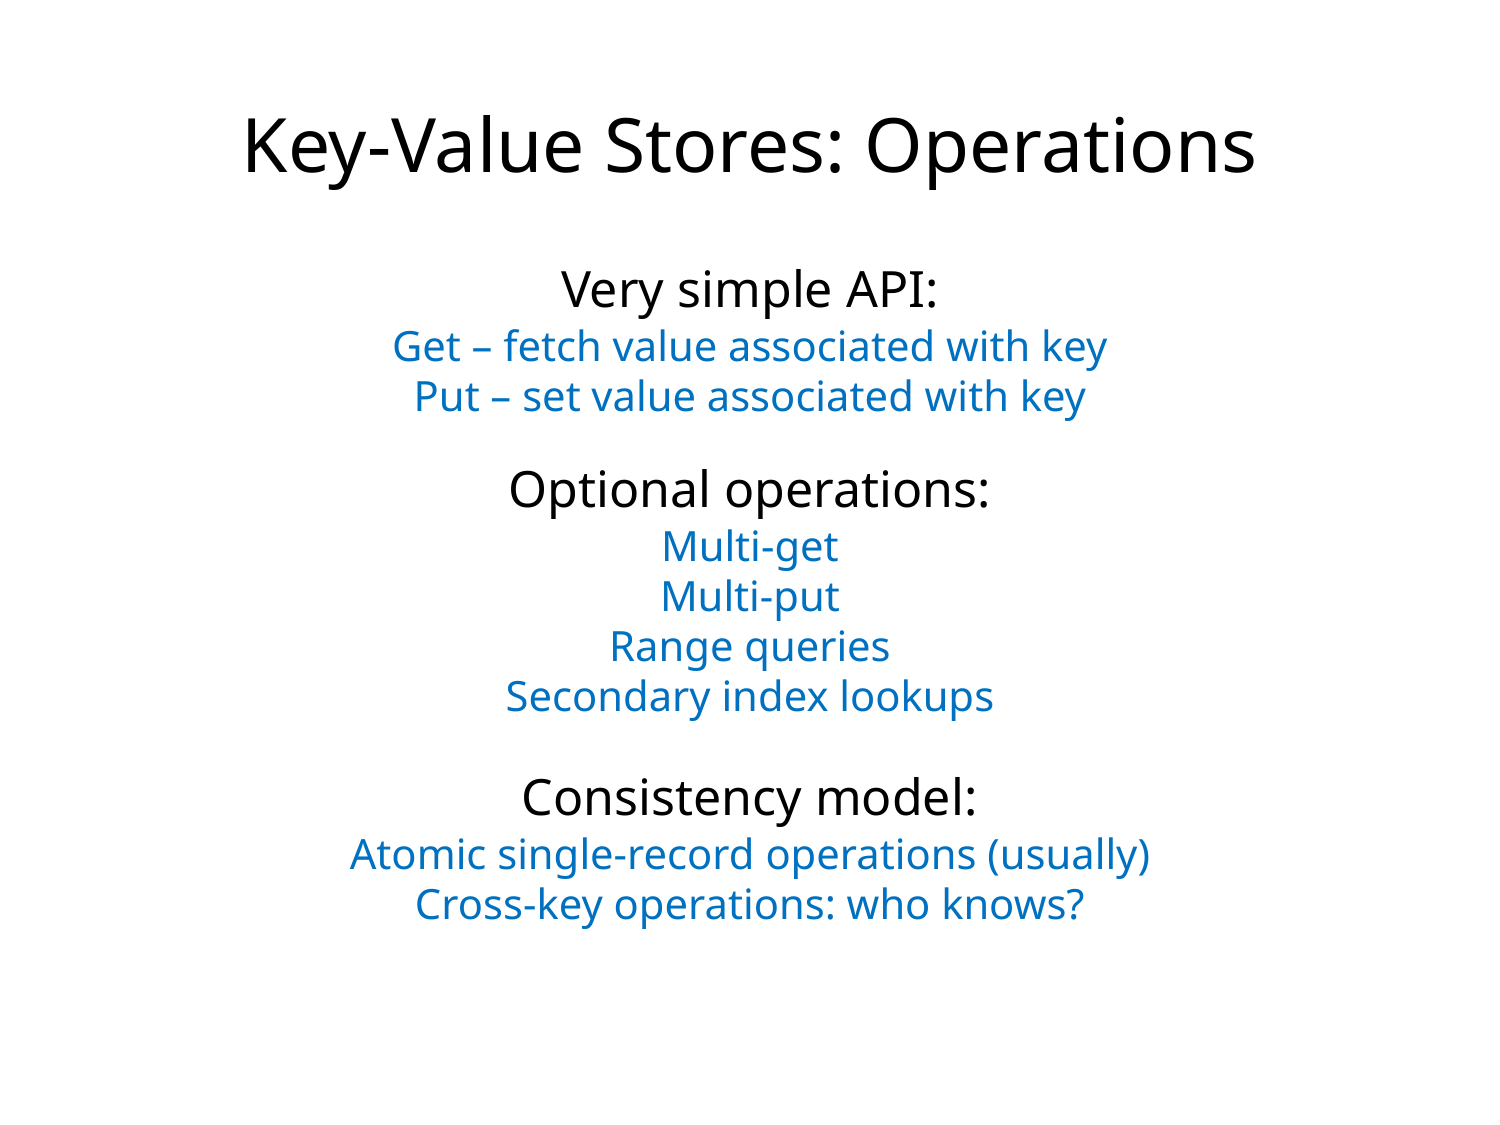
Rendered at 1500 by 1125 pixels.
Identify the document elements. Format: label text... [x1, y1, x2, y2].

text_box Multi-get Multi-put Range queries Secondary index lookups [0, 512, 1500, 728]
text_box Key-Value Stores: Operations [0, 90, 1500, 203]
text_box Very simple API: [0, 249, 1500, 312]
text_box Optional operations: [0, 449, 1500, 512]
text_box Atomic single-record operations (usually) Cross-key operations: who knows? [0, 820, 1500, 936]
text_box Get – fetch value associated with key Put – set value associated with key [0, 312, 1500, 428]
text_box Consistency model: [0, 757, 1500, 820]
